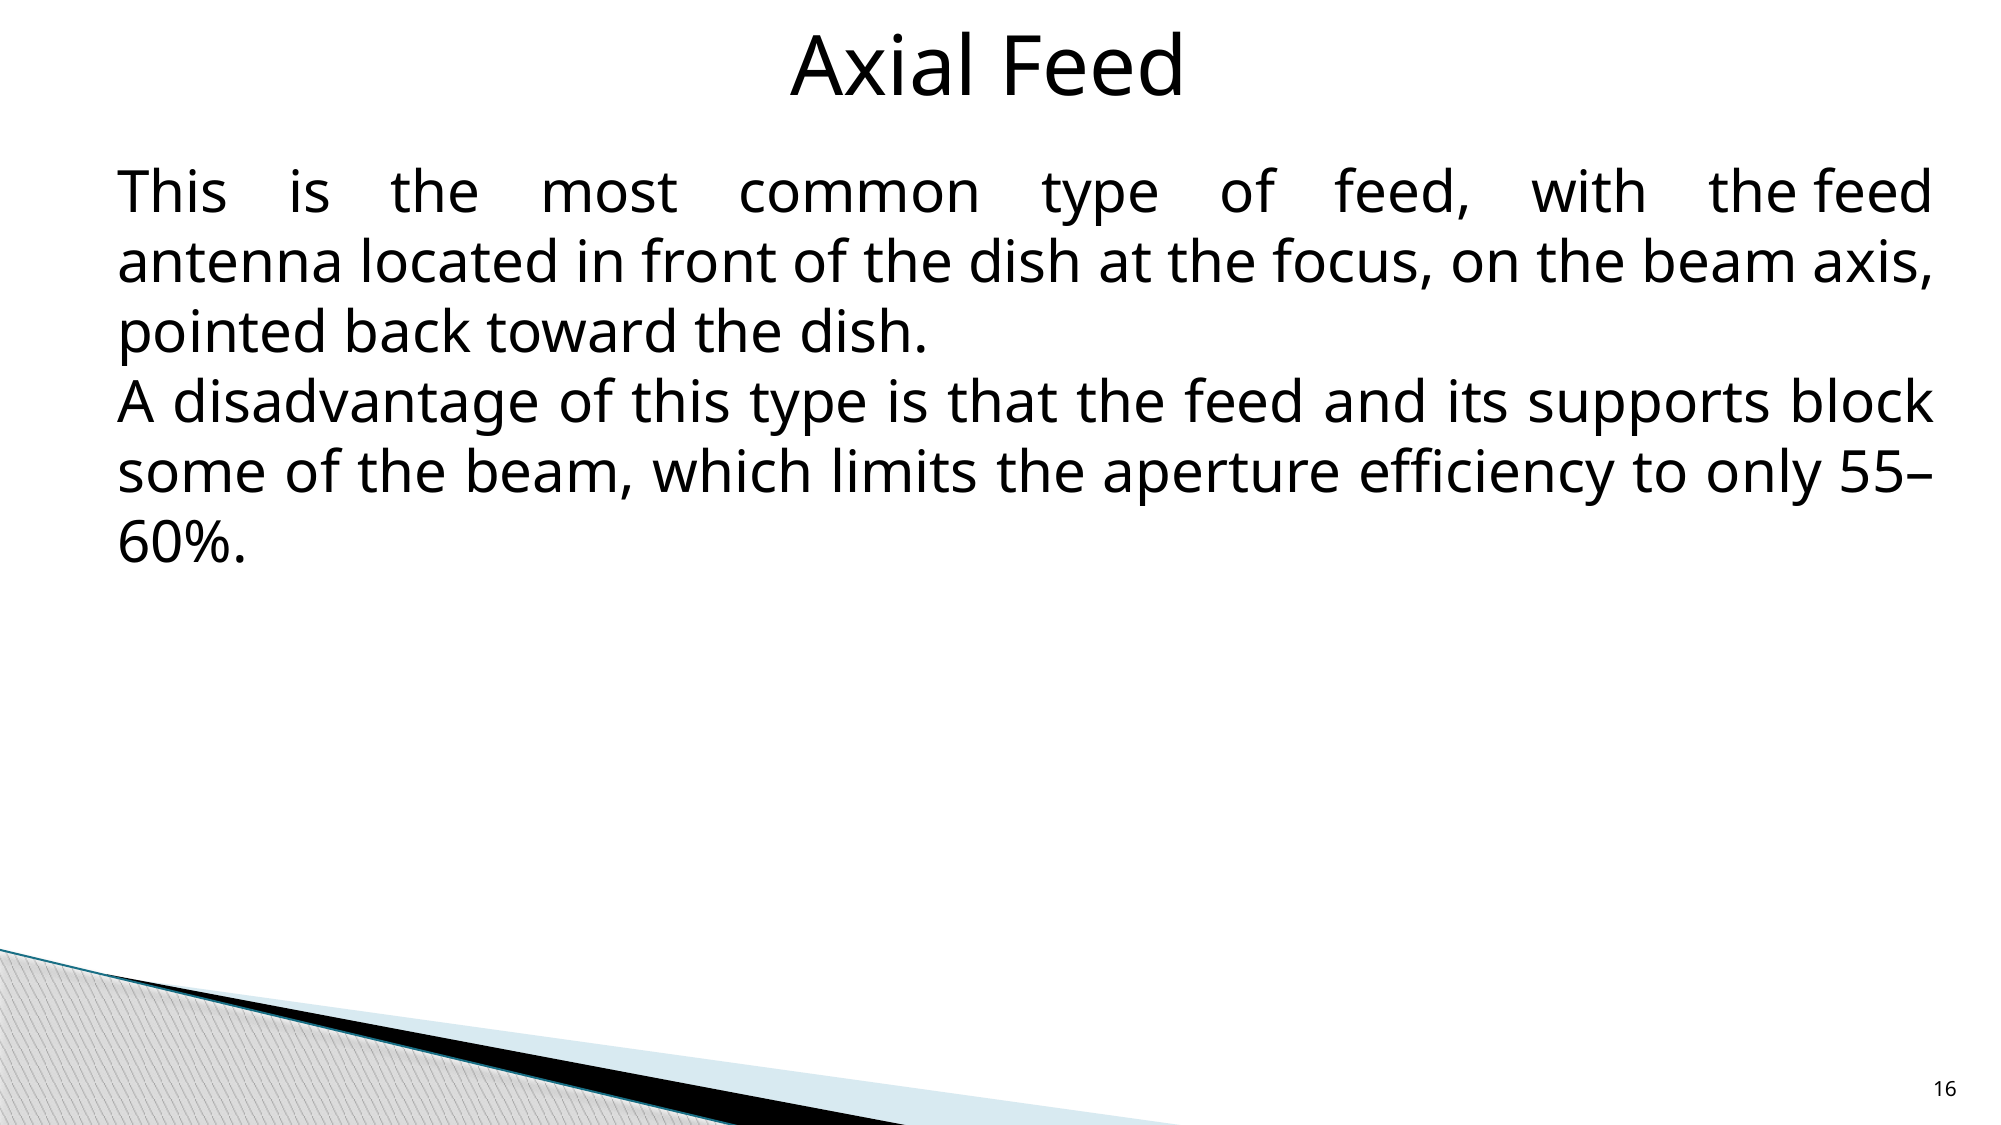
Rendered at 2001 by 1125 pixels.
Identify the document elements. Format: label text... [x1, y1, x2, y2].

text_box This is the most common type of feed, with the feed antenna located in front of the dish at the focus, on the beam axis, pointed back toward the dish. A disadvantage of this type is that the feed and its supports block some of the beam, which limits the aperture efficiency to only 55–60%. [102, 147, 1950, 582]
slide_number 16 [1891, 1051, 1972, 1112]
text_box Axial Feed [142, 4, 1836, 120]
